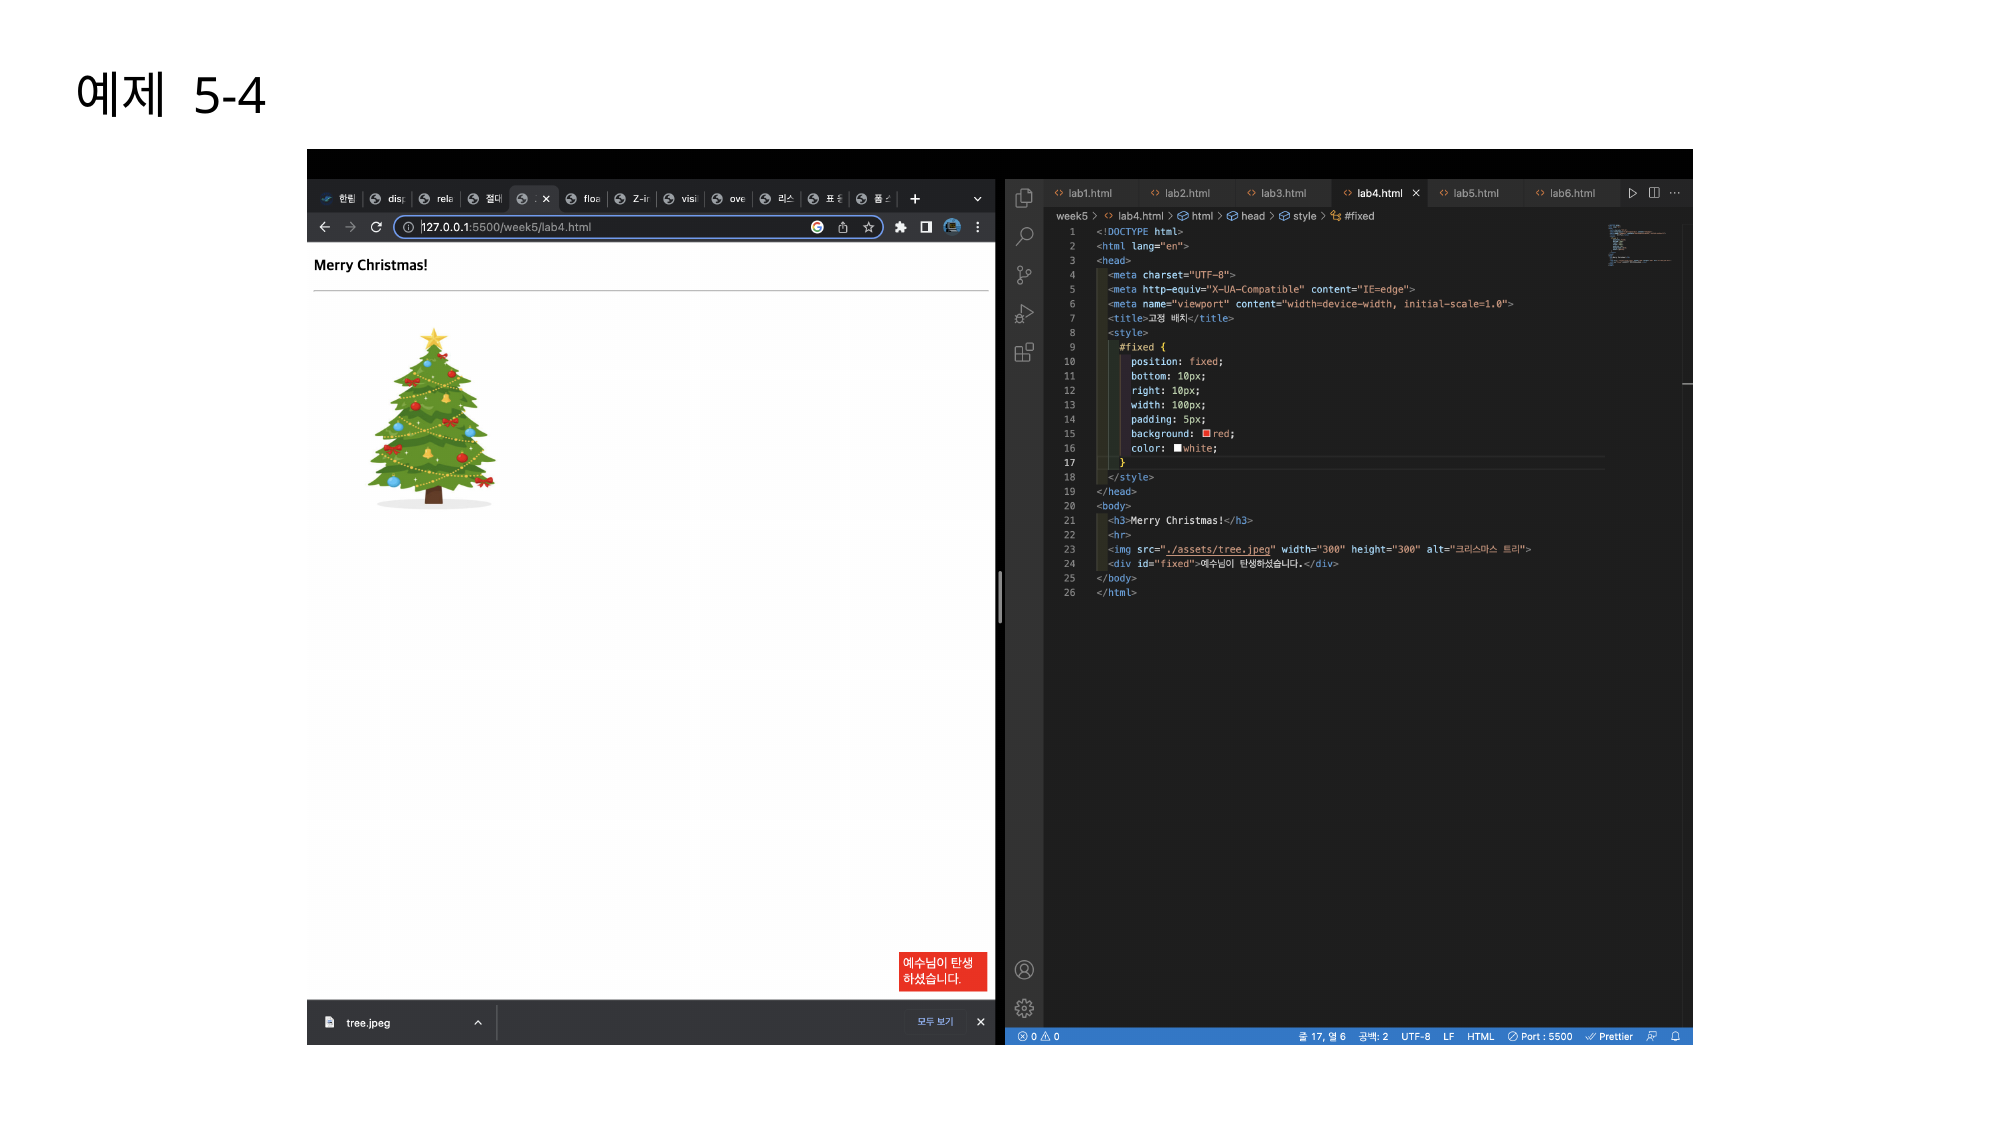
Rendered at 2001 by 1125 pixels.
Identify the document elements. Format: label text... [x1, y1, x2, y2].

title 예제 5-4 [59, 44, 1306, 150]
picture [307, 149, 1693, 1045]
